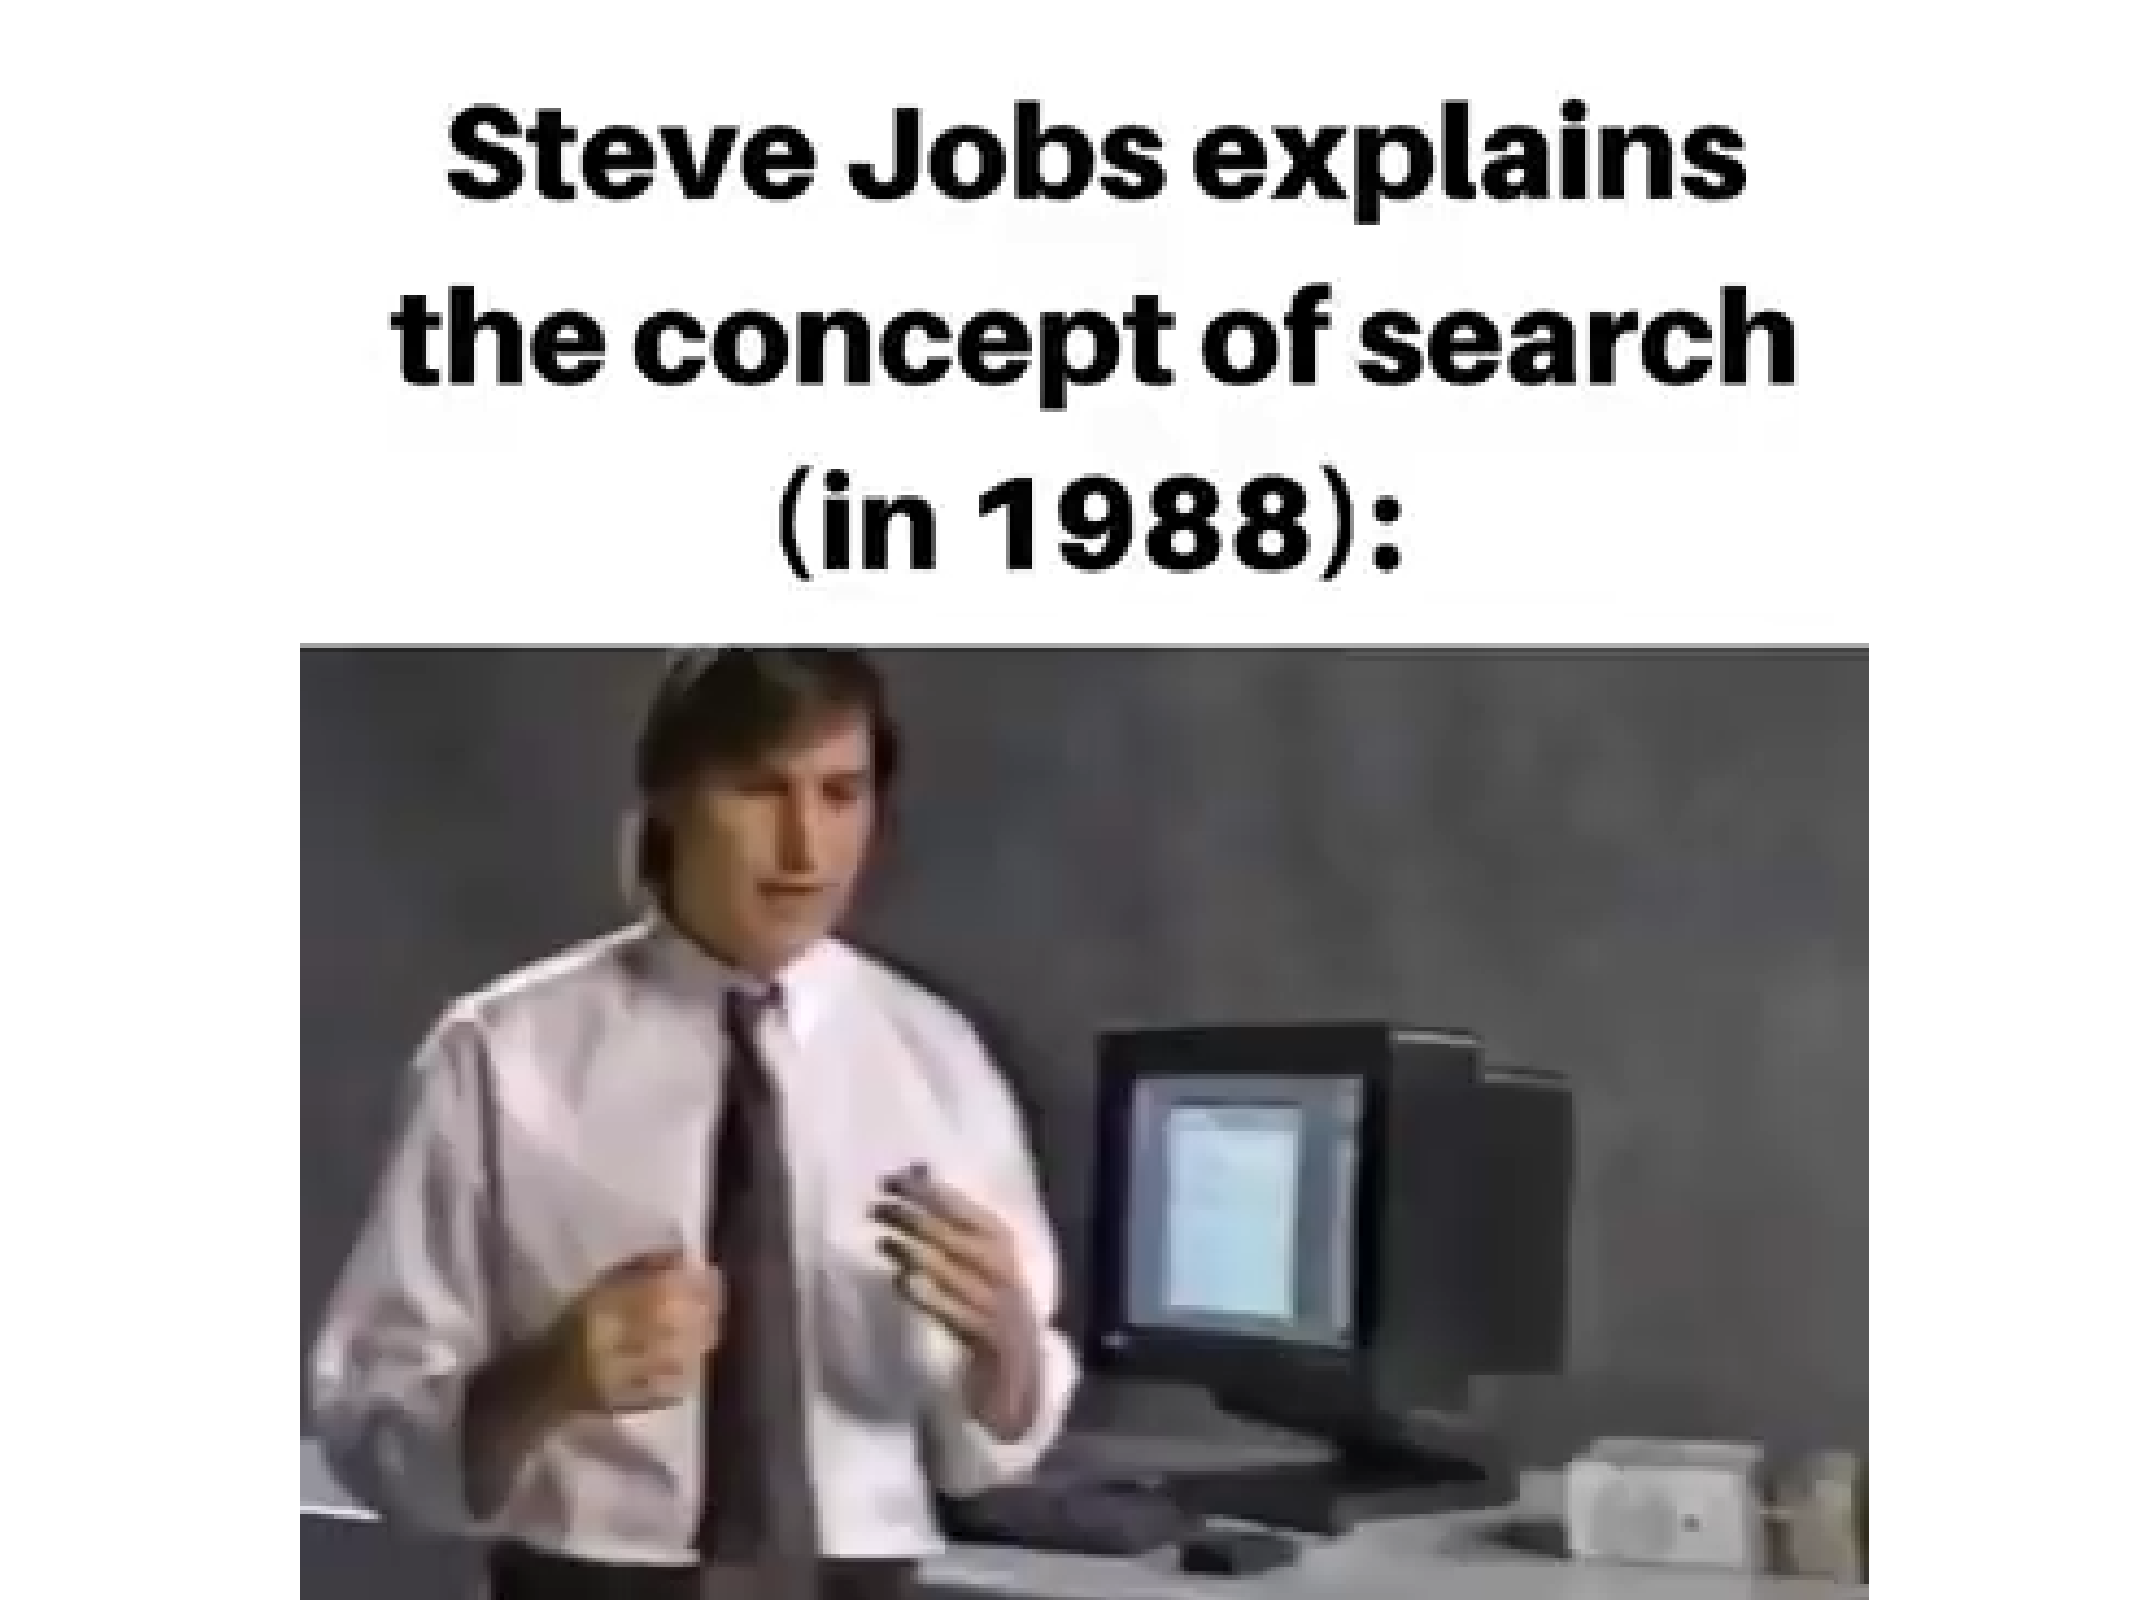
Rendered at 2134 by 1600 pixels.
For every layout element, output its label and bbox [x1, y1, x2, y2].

text_box [299, 32, 1870, 1600]
